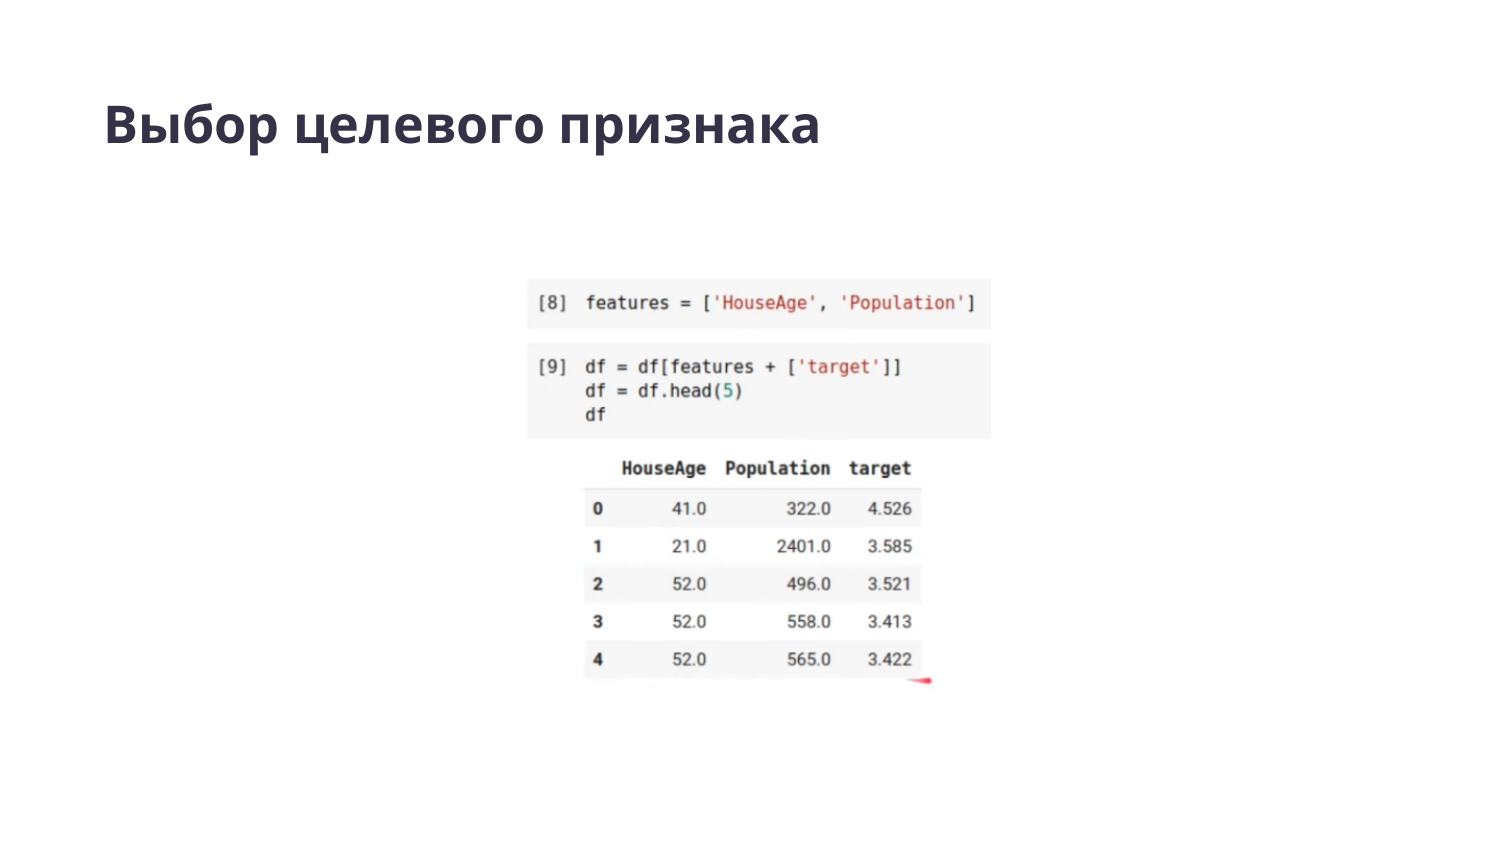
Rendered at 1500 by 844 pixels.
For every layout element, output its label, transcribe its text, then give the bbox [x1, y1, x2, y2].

title Выбор целевого признака [103, 44, 1397, 208]
picture [509, 259, 991, 718]
